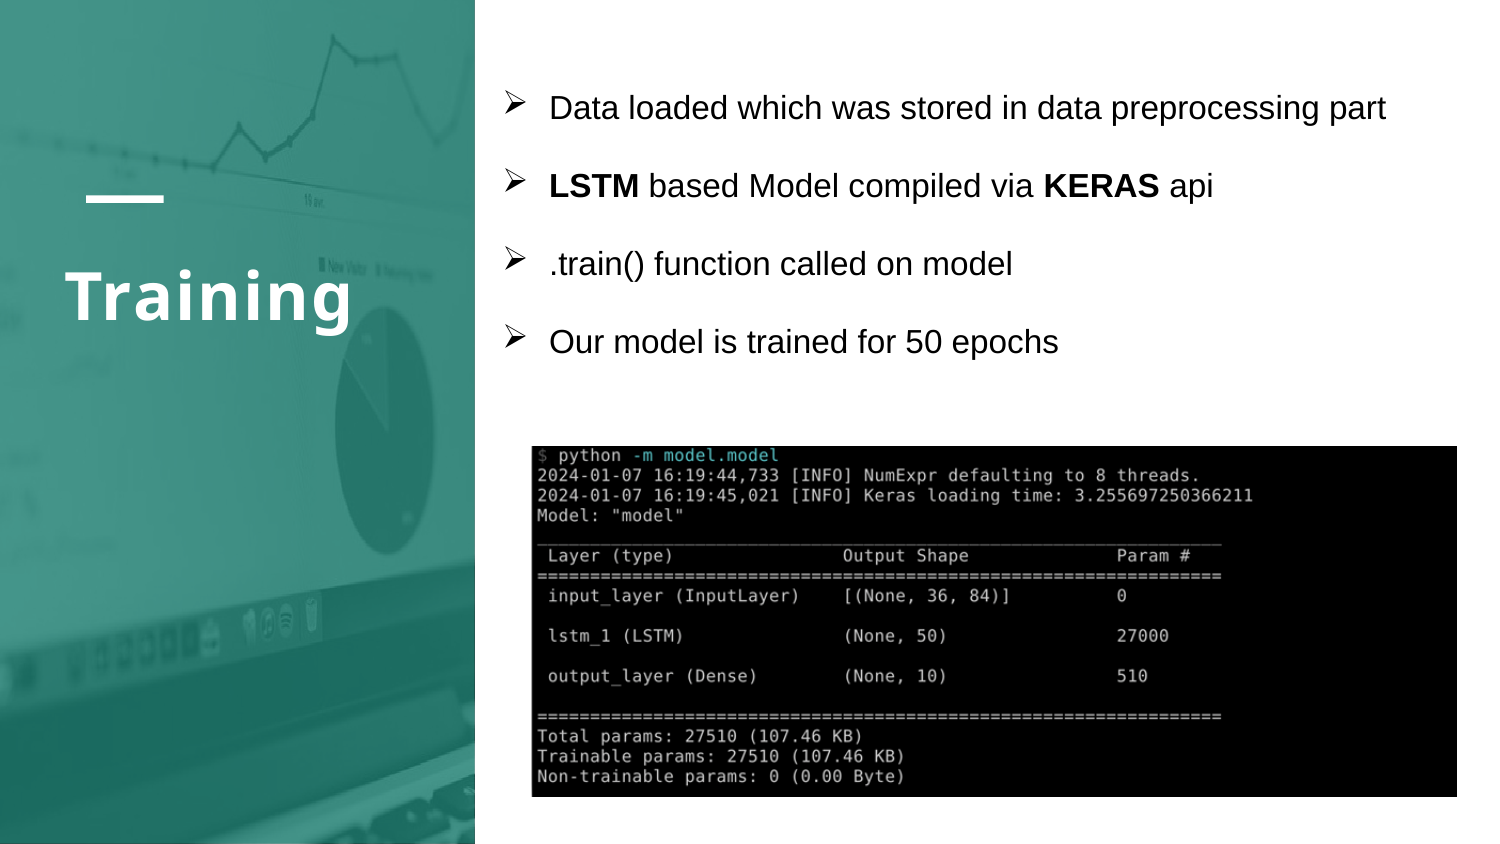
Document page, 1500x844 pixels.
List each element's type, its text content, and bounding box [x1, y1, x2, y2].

picture [530, 446, 1457, 797]
title Training [479, 246, 487, 390]
text_box Data loaded which was stored in data preprocessing part LSTM based Model compiled via KERAS api .train() function called on model Our model is trained for 50 epochs [487, 79, 1500, 406]
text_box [0, 0, 476, 844]
